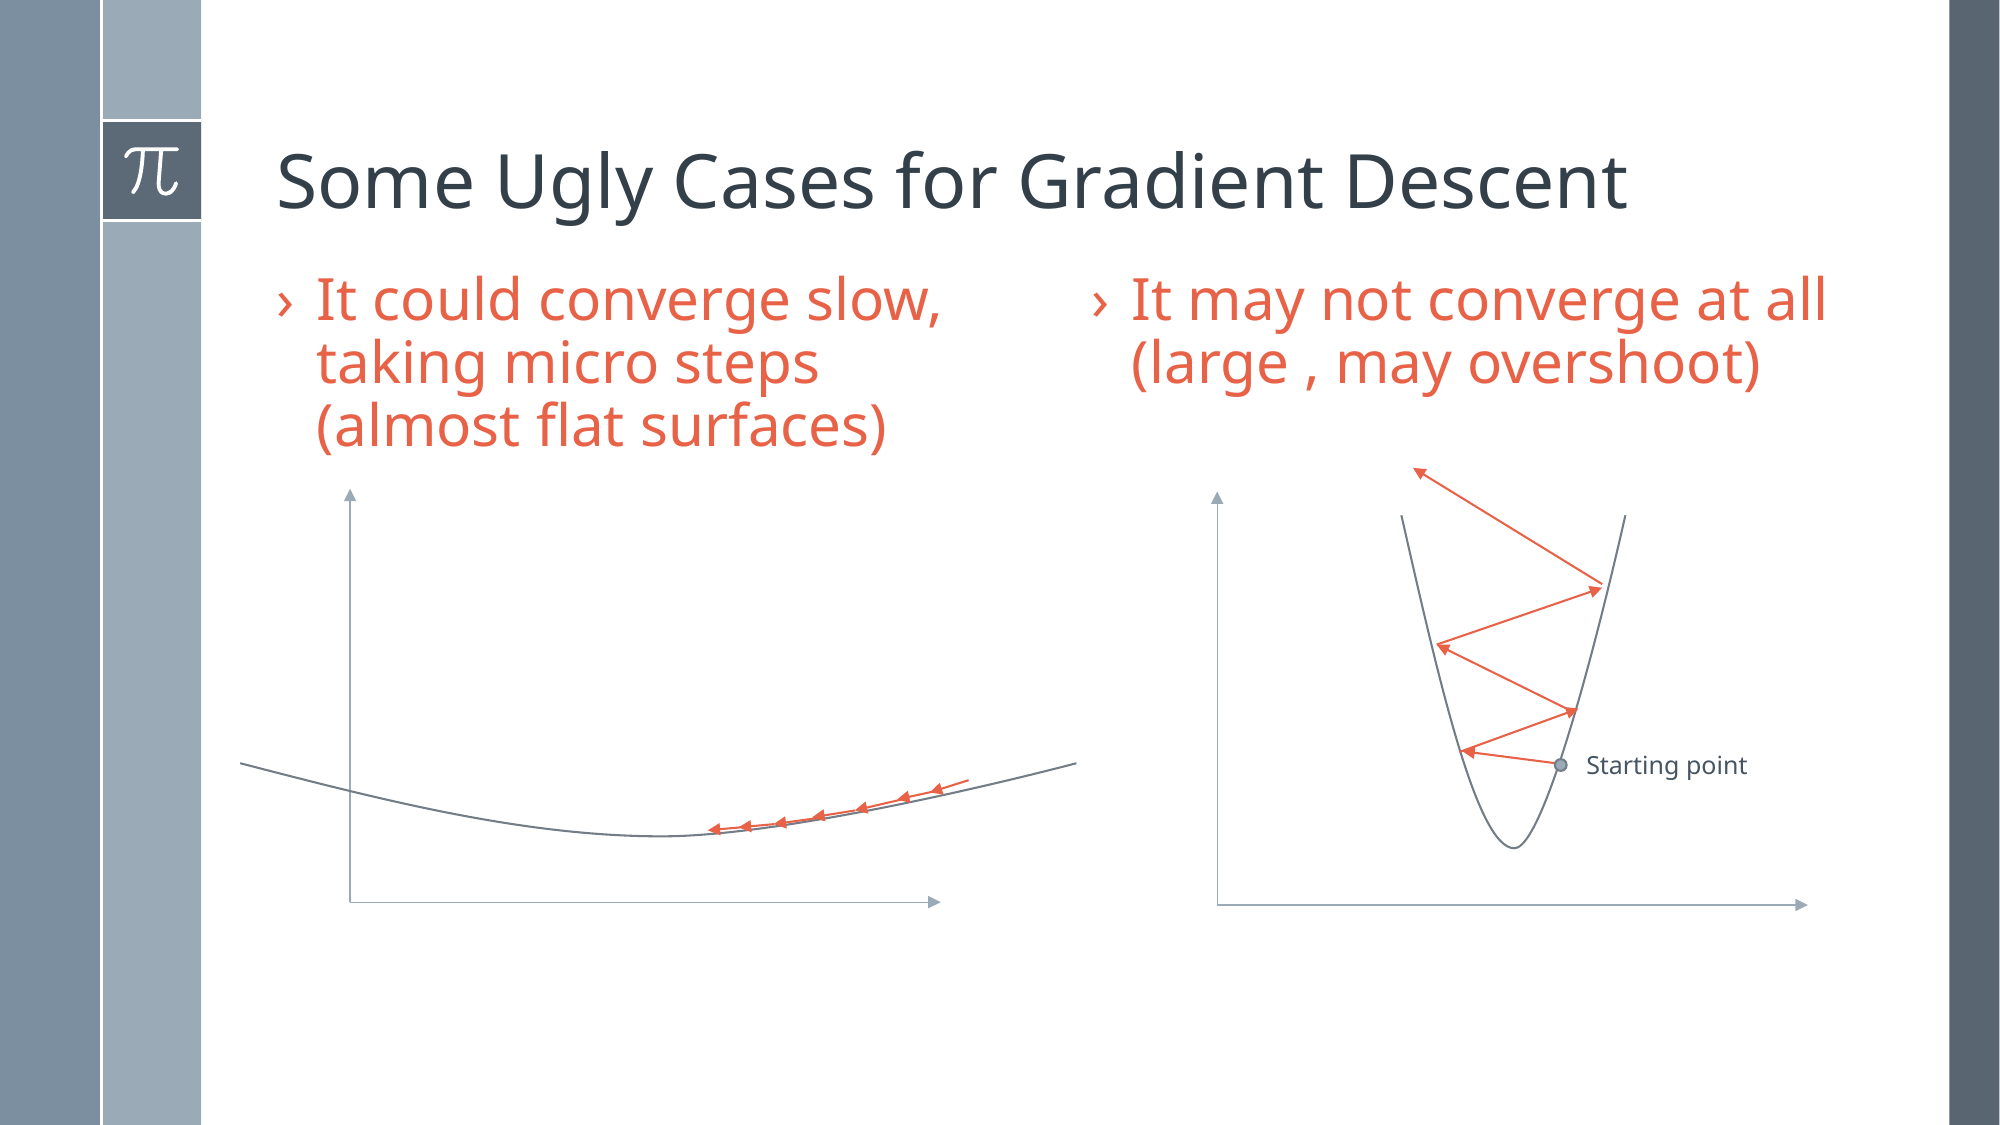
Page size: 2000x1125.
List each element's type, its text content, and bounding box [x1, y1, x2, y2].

text_box [1553, 758, 1568, 772]
text_box [1463, 764, 1558, 850]
text_box [1400, 515, 1413, 571]
title Some Ugly Cases for Gradient Descent [261, 29, 1867, 233]
text_box [1589, 515, 1627, 614]
text_box Starting point [1571, 742, 1844, 787]
text_box [1557, 752, 1565, 758]
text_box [897, 791, 936, 800]
text_box [1567, 645, 1595, 708]
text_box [1462, 752, 1557, 764]
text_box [1459, 708, 1579, 752]
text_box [1436, 587, 1603, 645]
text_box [1413, 467, 1603, 585]
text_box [773, 817, 824, 825]
text_box [1446, 709, 1459, 751]
text_box [1416, 585, 1588, 668]
list It could converge slow, taking micro steps (almost flat surfaces) [261, 770, 1052, 1013]
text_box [854, 799, 902, 811]
text_box [351, 762, 1077, 838]
list It could converge slow, taking micro steps (almost flat surfaces) [261, 262, 1052, 763]
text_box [1436, 645, 1567, 709]
text_box [239, 762, 349, 792]
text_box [738, 824, 775, 828]
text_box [812, 810, 855, 818]
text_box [929, 780, 969, 793]
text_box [707, 827, 743, 831]
